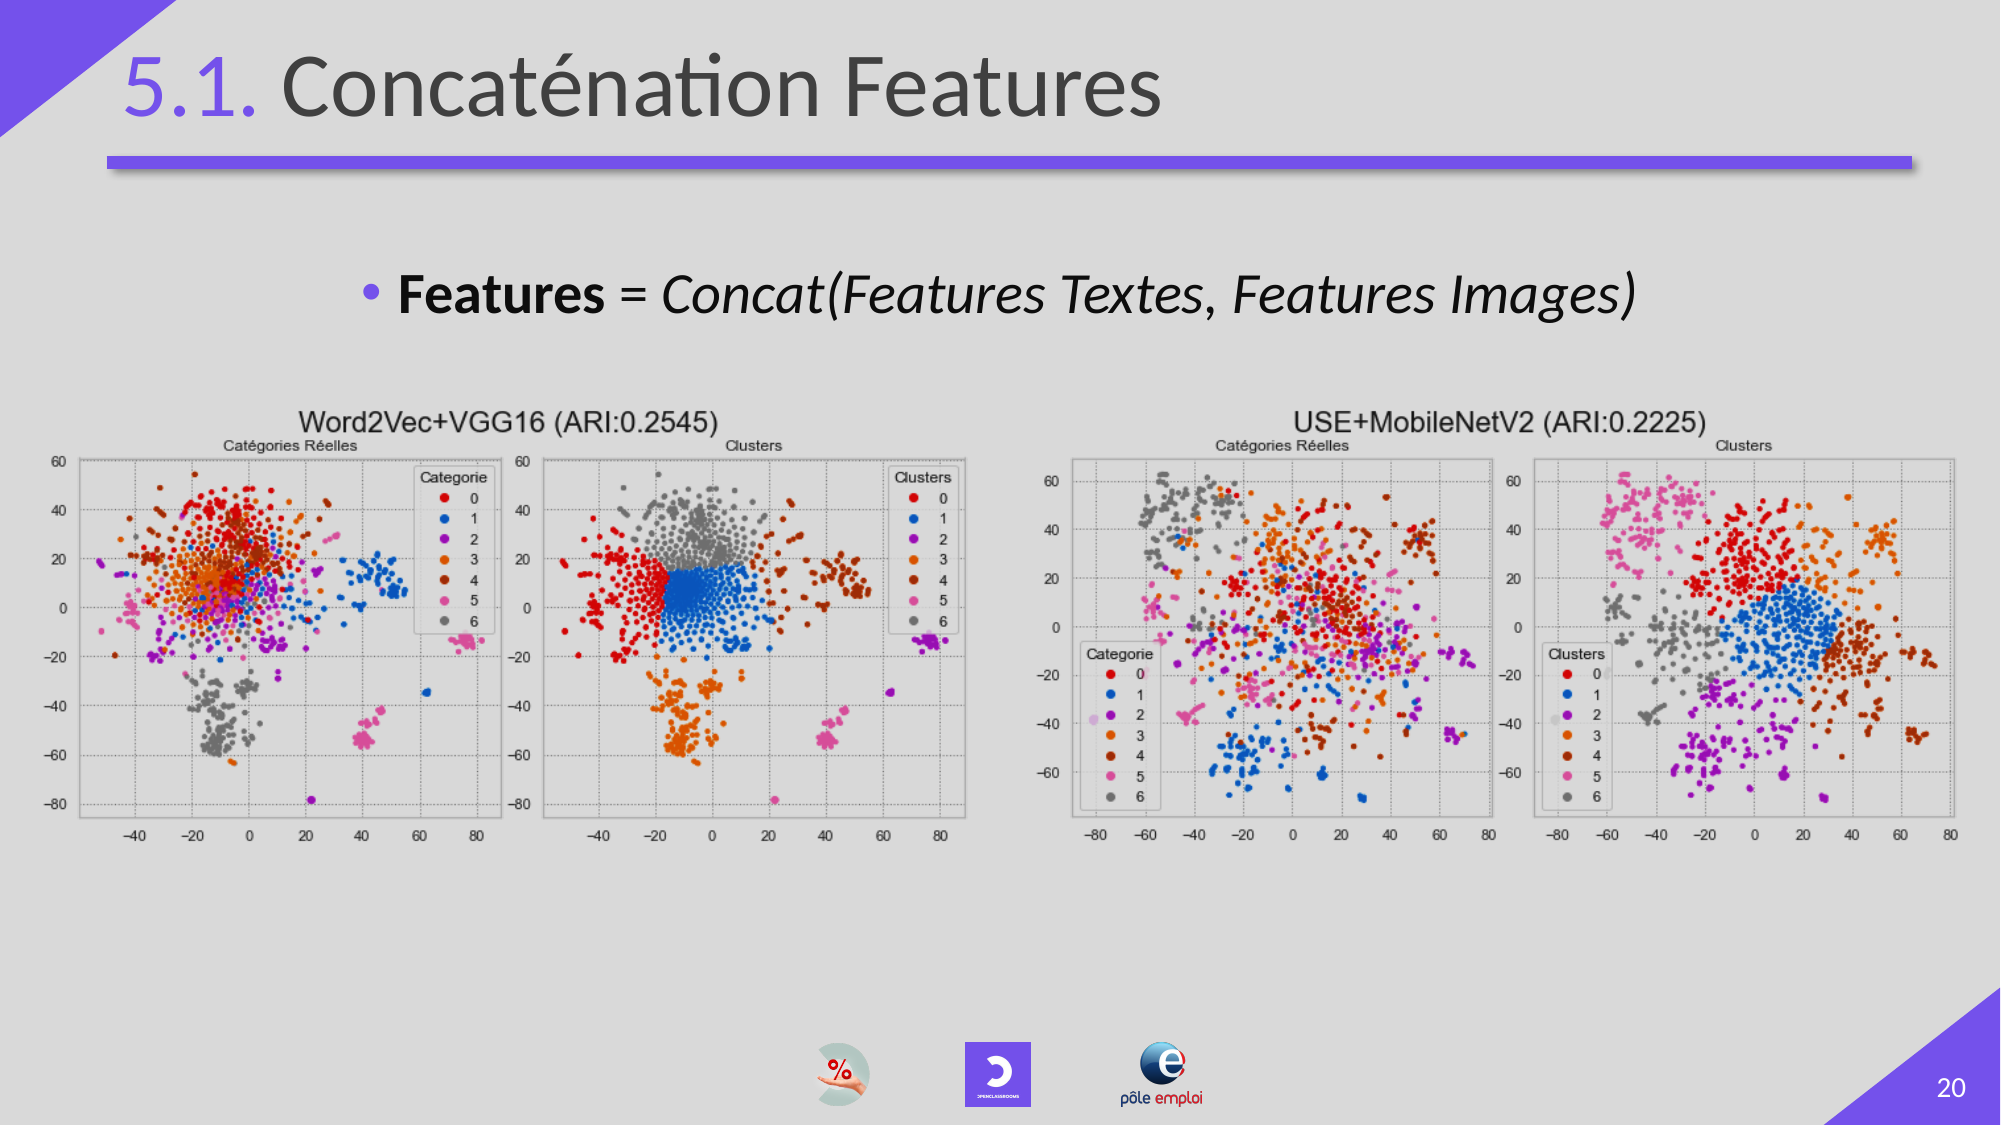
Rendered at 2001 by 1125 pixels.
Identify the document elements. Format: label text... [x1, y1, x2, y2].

picture [33, 402, 974, 853]
picture [1121, 1042, 1202, 1107]
title 5.1. Concaténation Features [106, 0, 1961, 196]
text_box Features = Concat(Features Textes, Features Images) [303, 255, 1697, 342]
slide_number 20 [1911, 1056, 1992, 1117]
picture [965, 1042, 1031, 1107]
picture [798, 1043, 875, 1106]
picture [1026, 402, 1967, 852]
